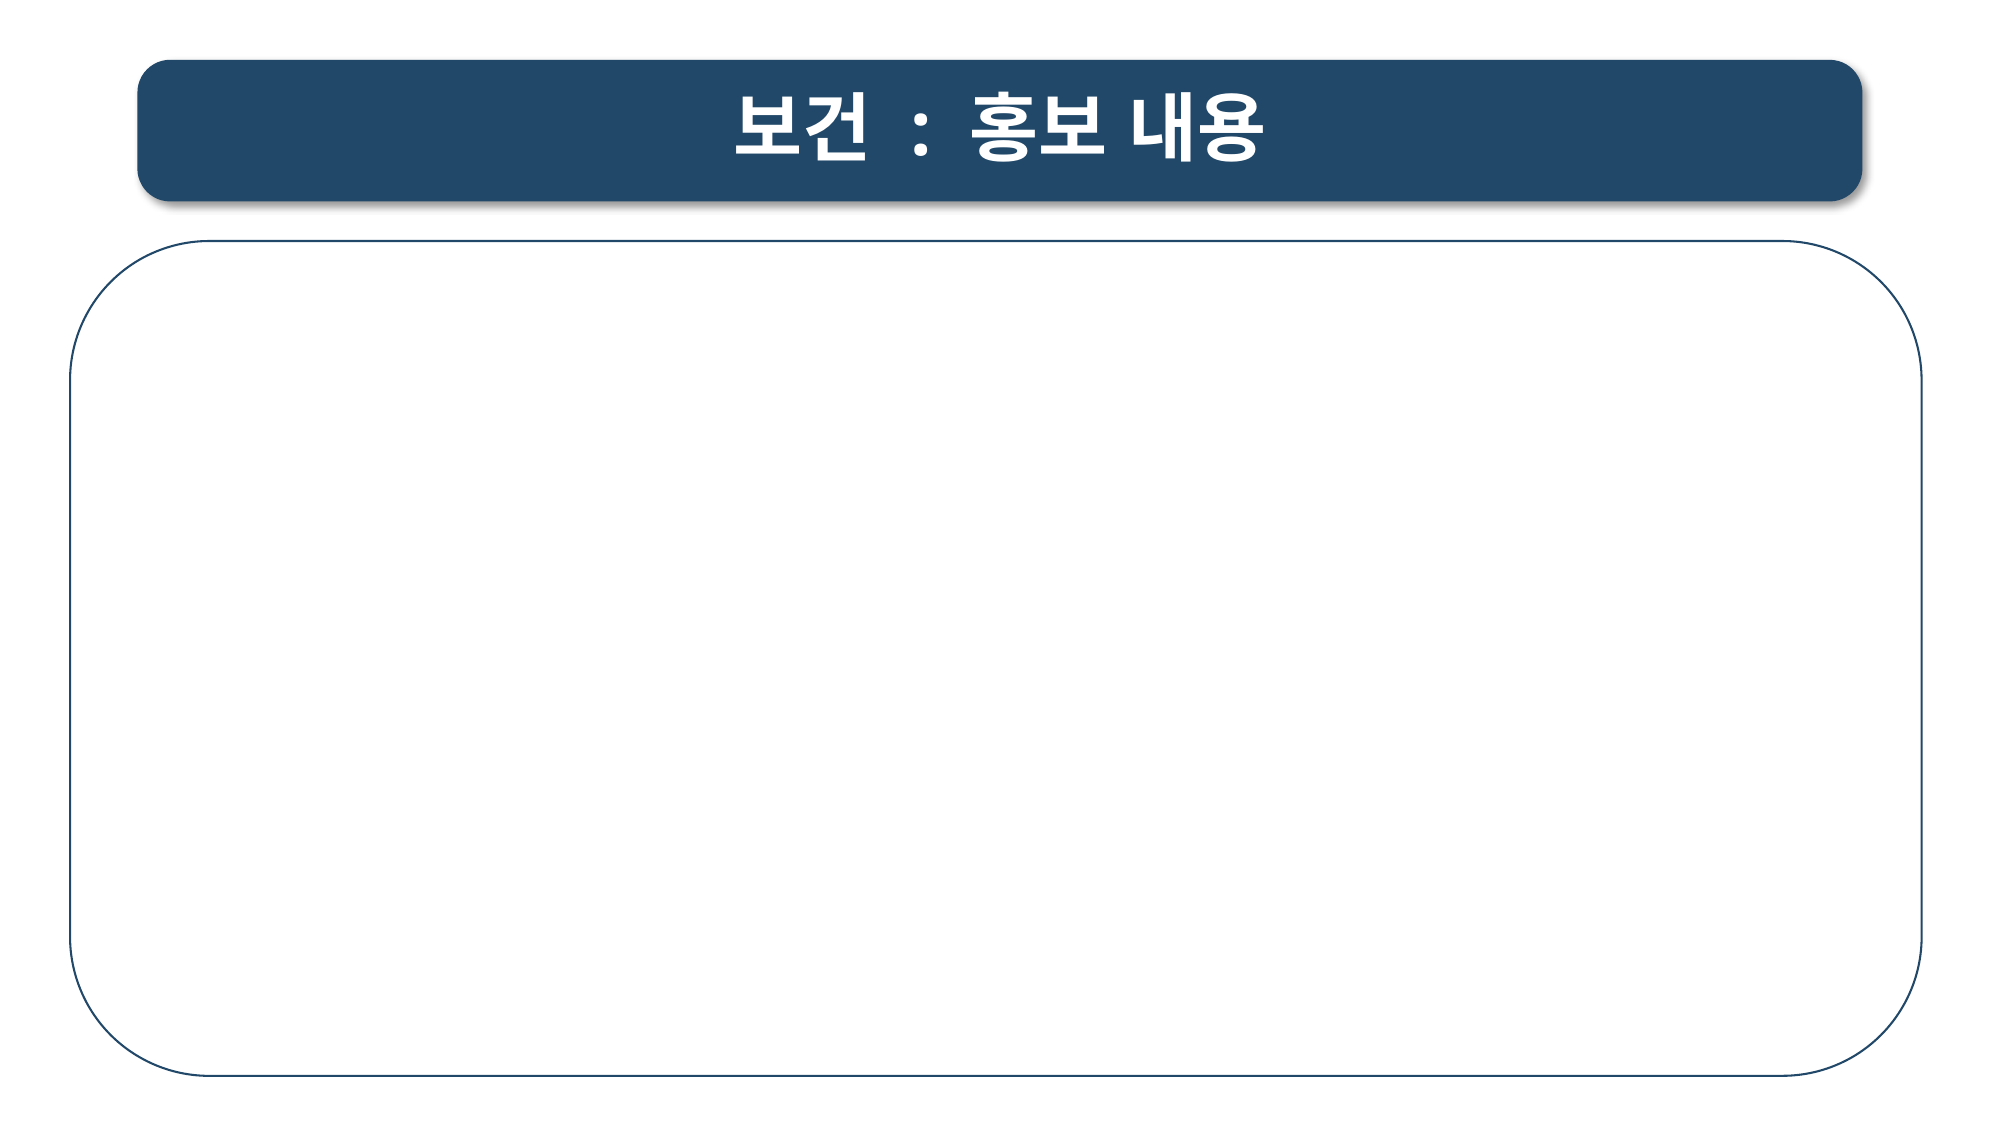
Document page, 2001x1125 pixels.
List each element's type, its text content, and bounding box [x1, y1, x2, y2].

title 보건 : 홍보 내용 [137, 59, 1863, 202]
text_box [69, 239, 1923, 1077]
